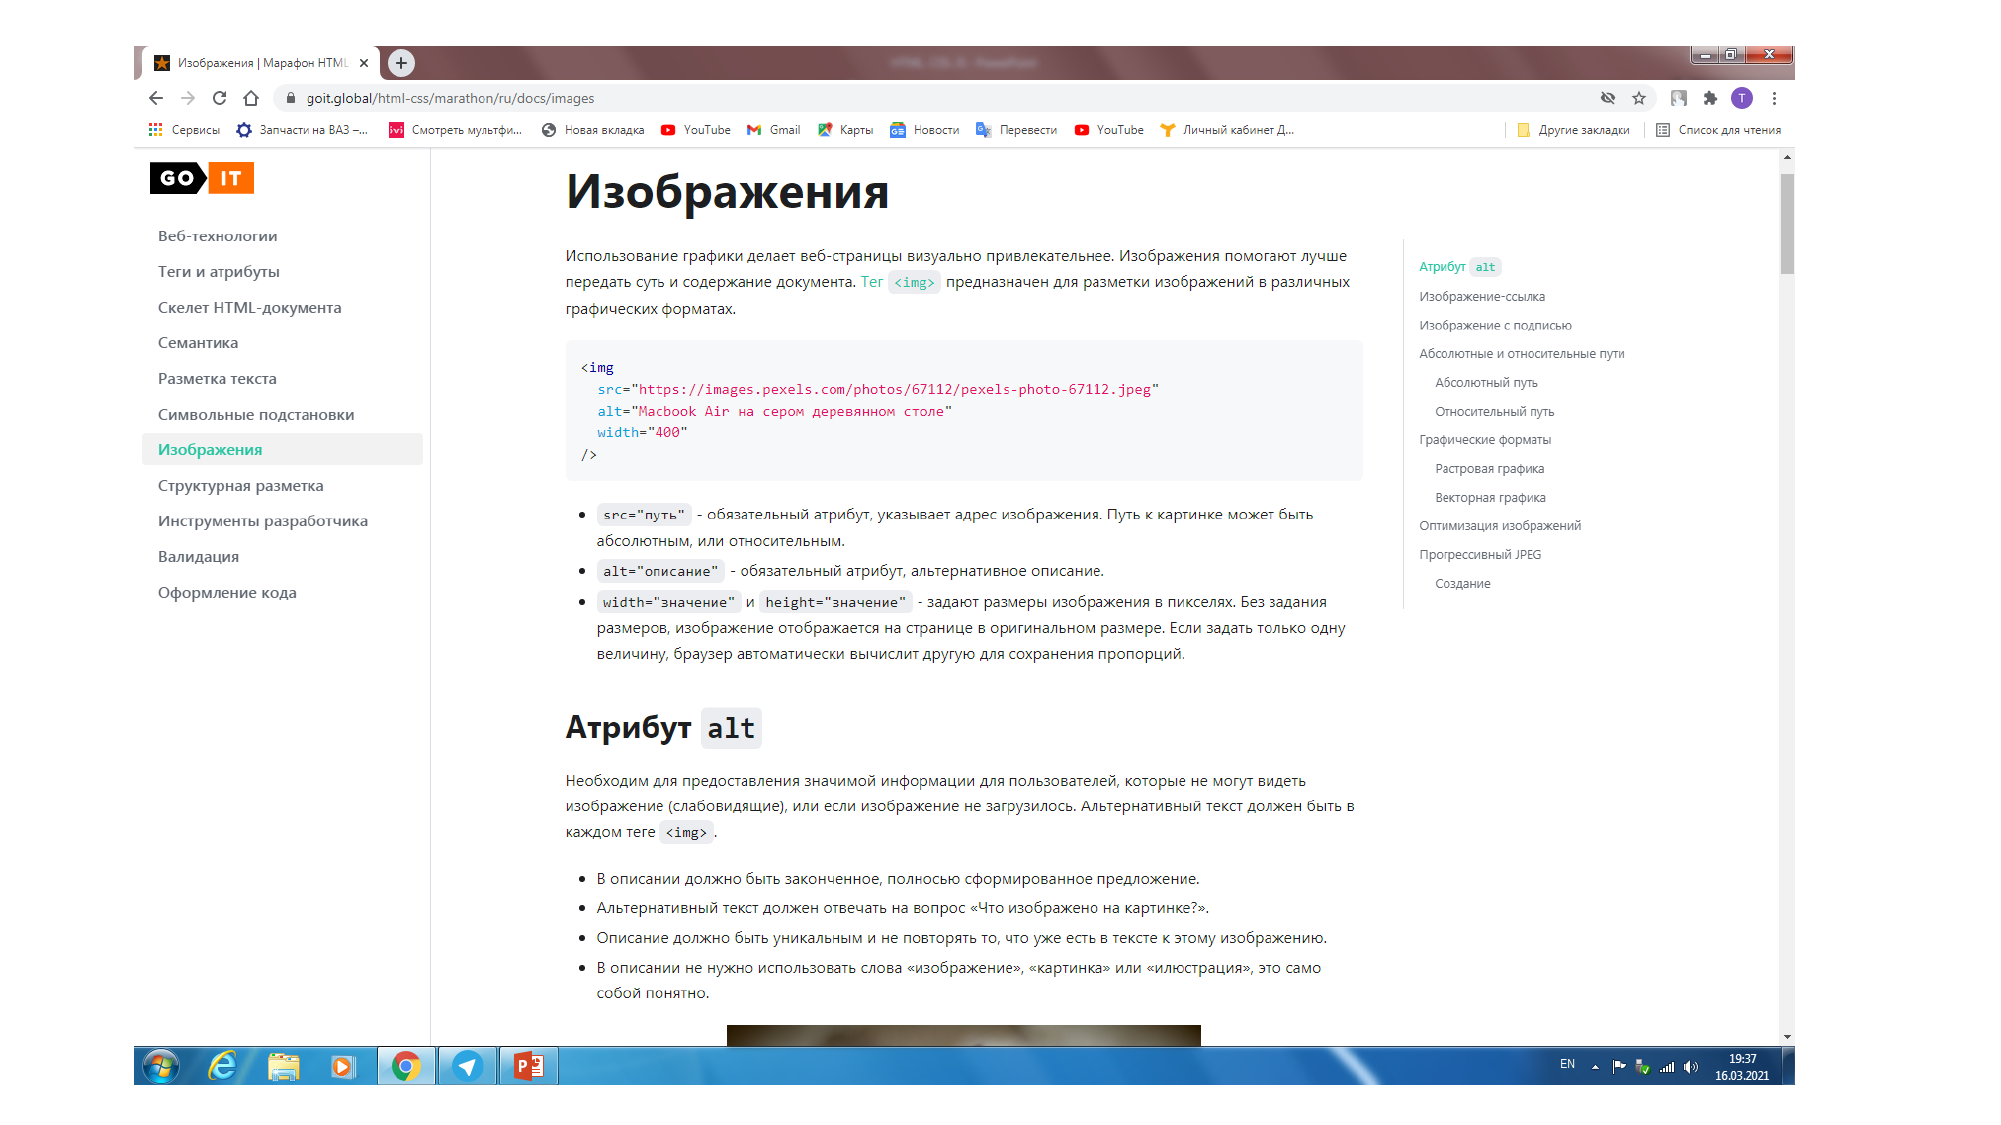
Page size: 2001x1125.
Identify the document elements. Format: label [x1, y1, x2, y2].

picture [134, 46, 1795, 1085]
